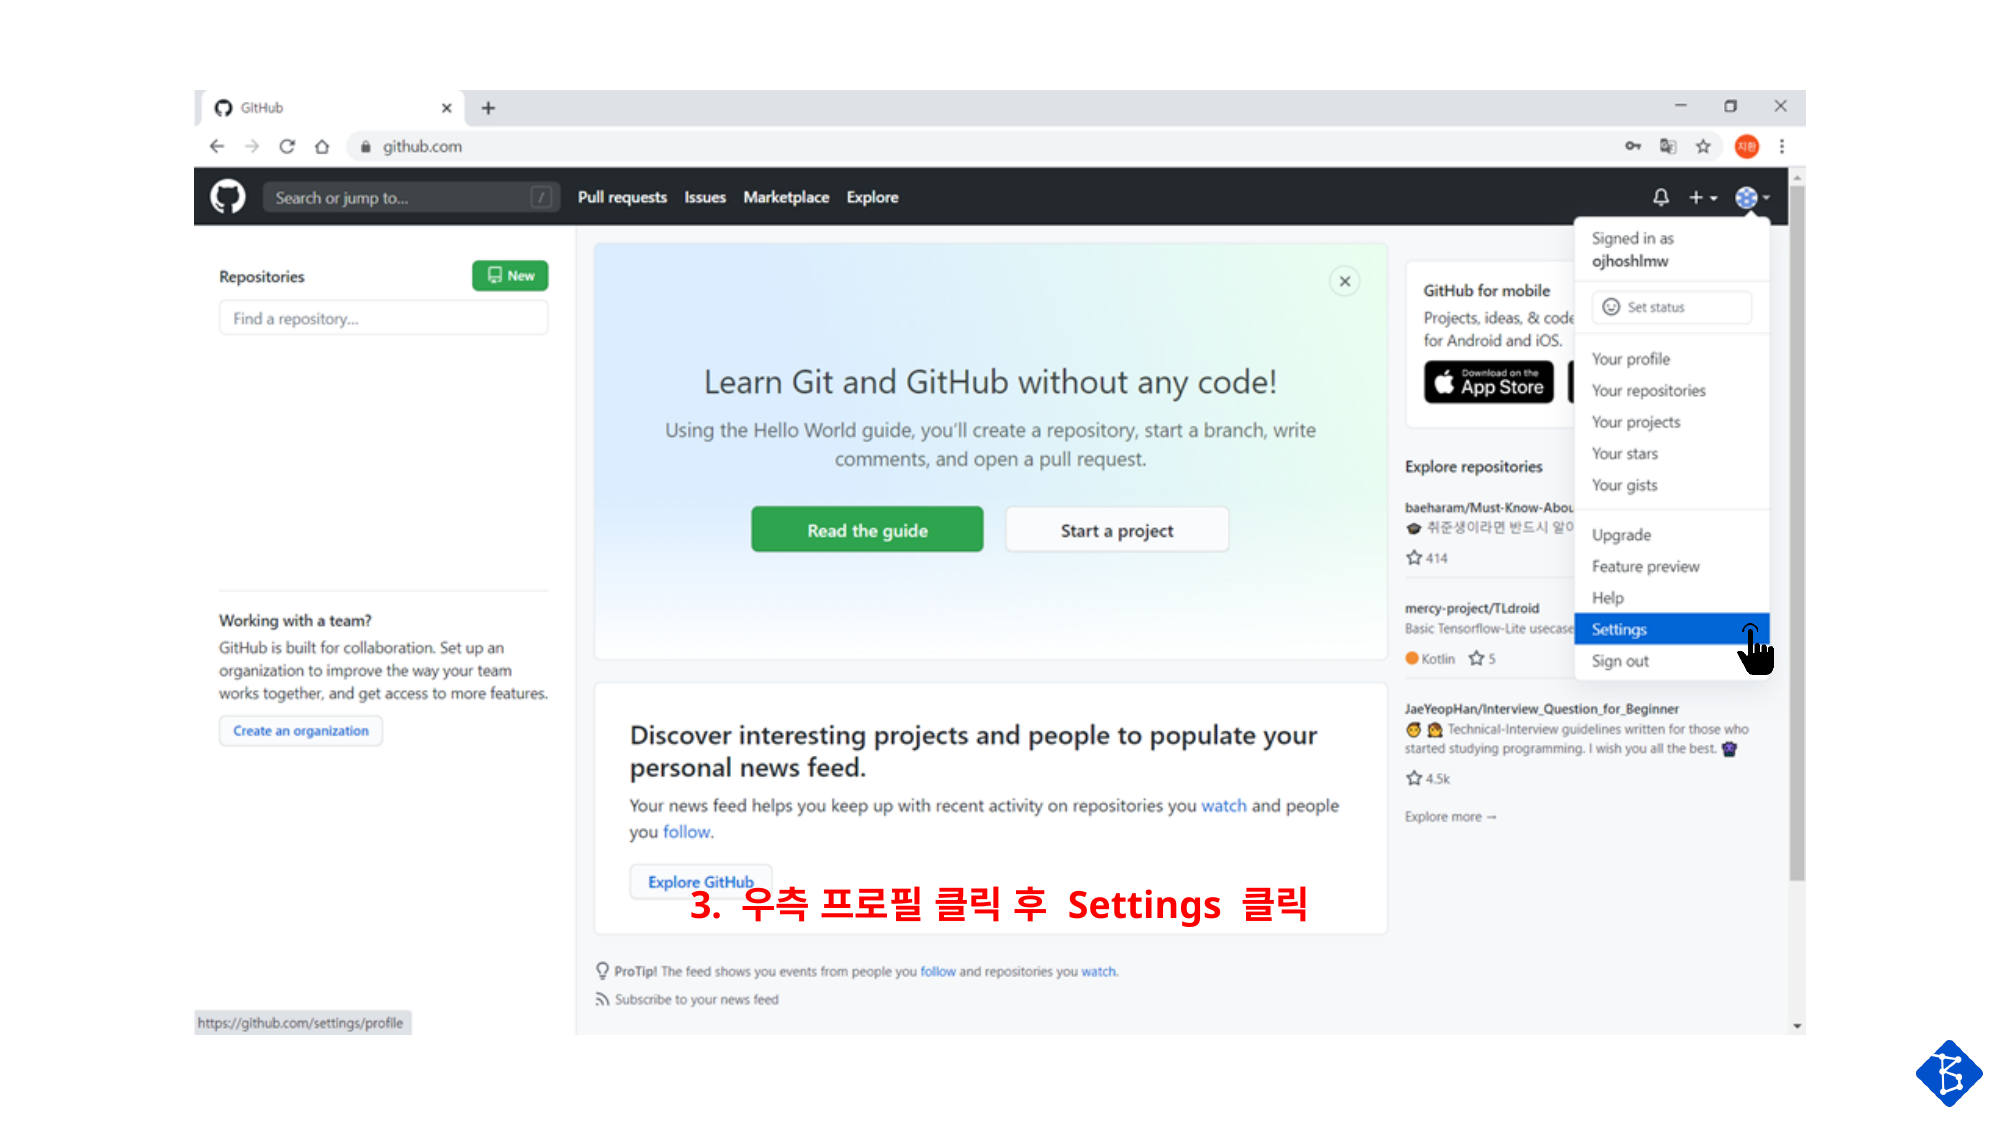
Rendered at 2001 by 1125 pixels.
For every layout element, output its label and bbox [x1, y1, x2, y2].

picture [194, 89, 1806, 1035]
picture [1910, 1034, 1988, 1112]
